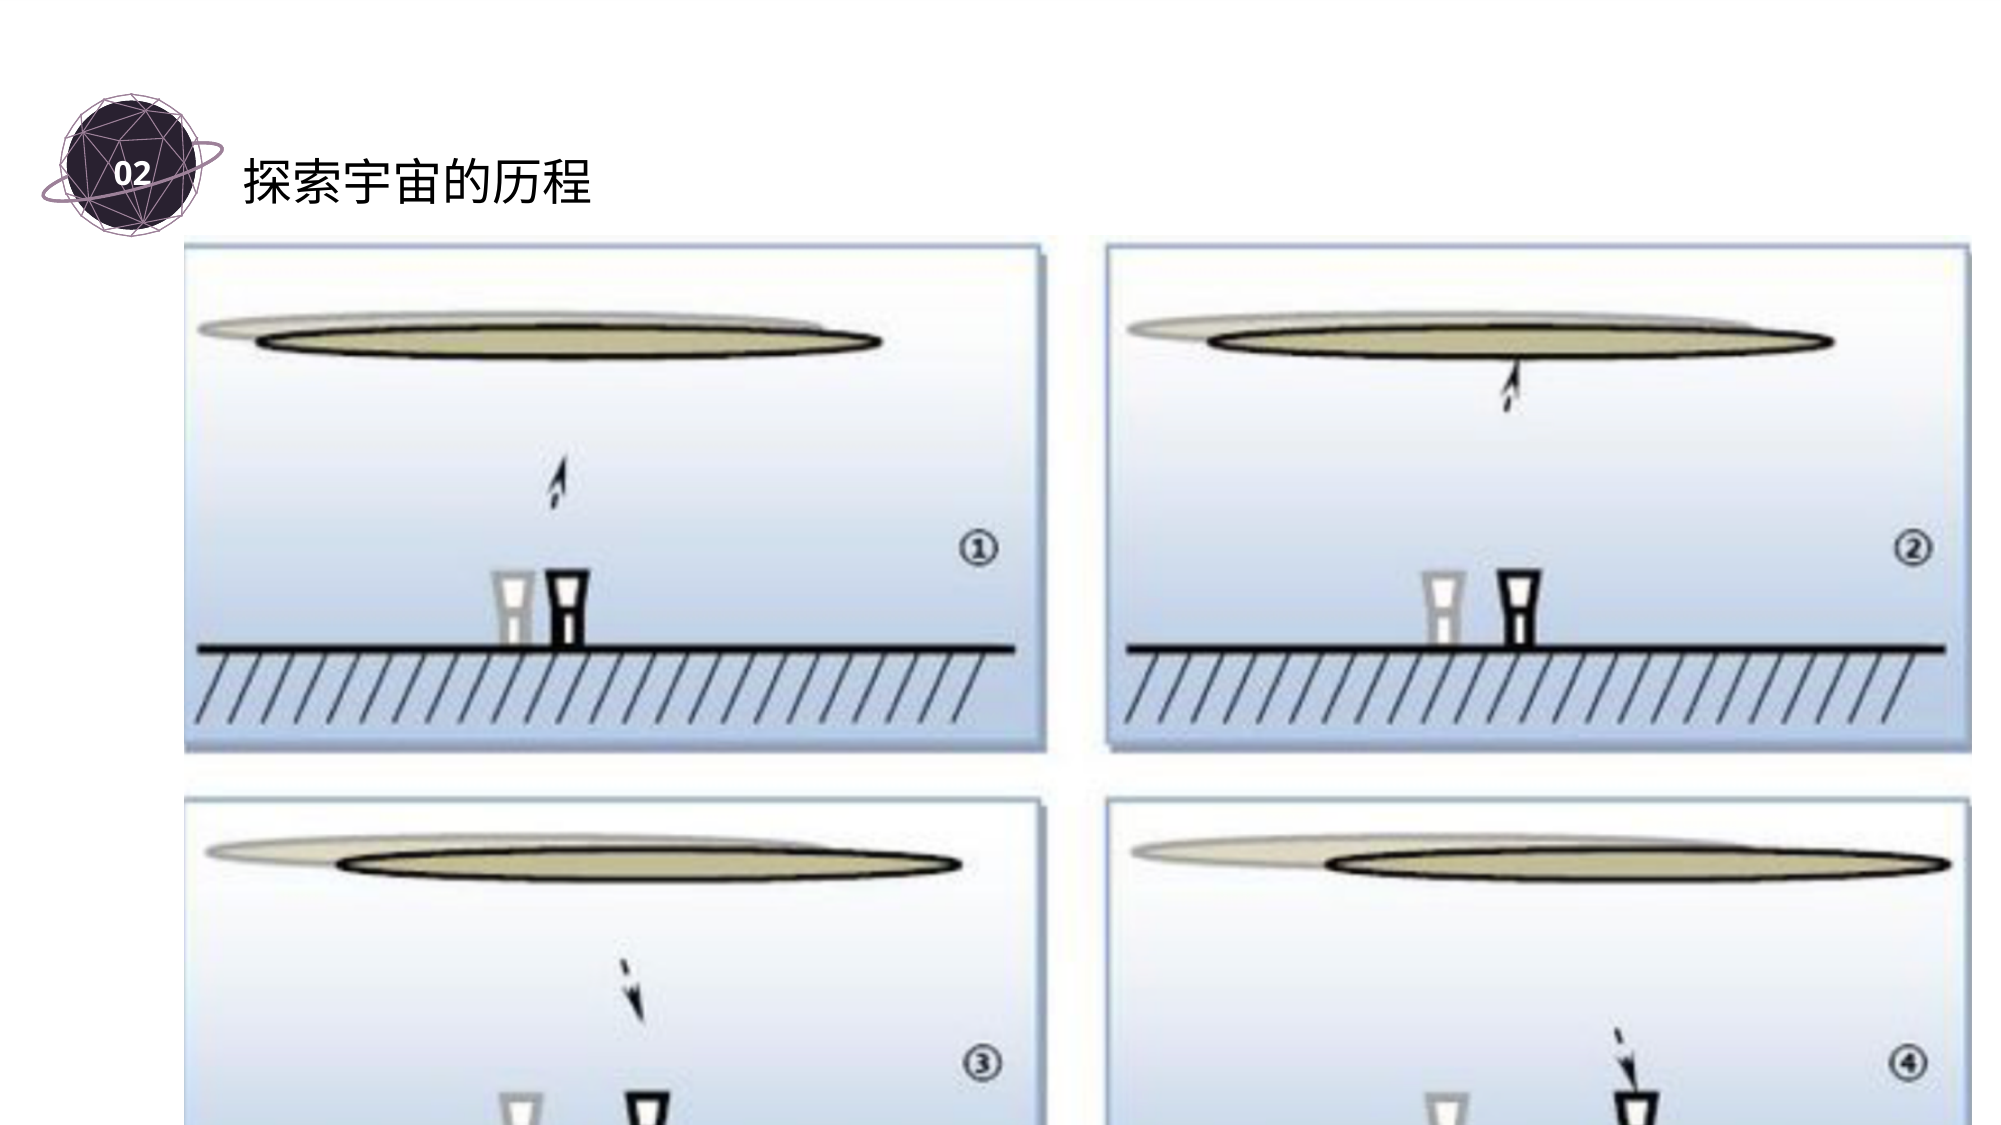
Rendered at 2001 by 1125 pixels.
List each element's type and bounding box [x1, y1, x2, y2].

text_box [40, 92, 226, 238]
picture [0, 0, 2000, 1125]
